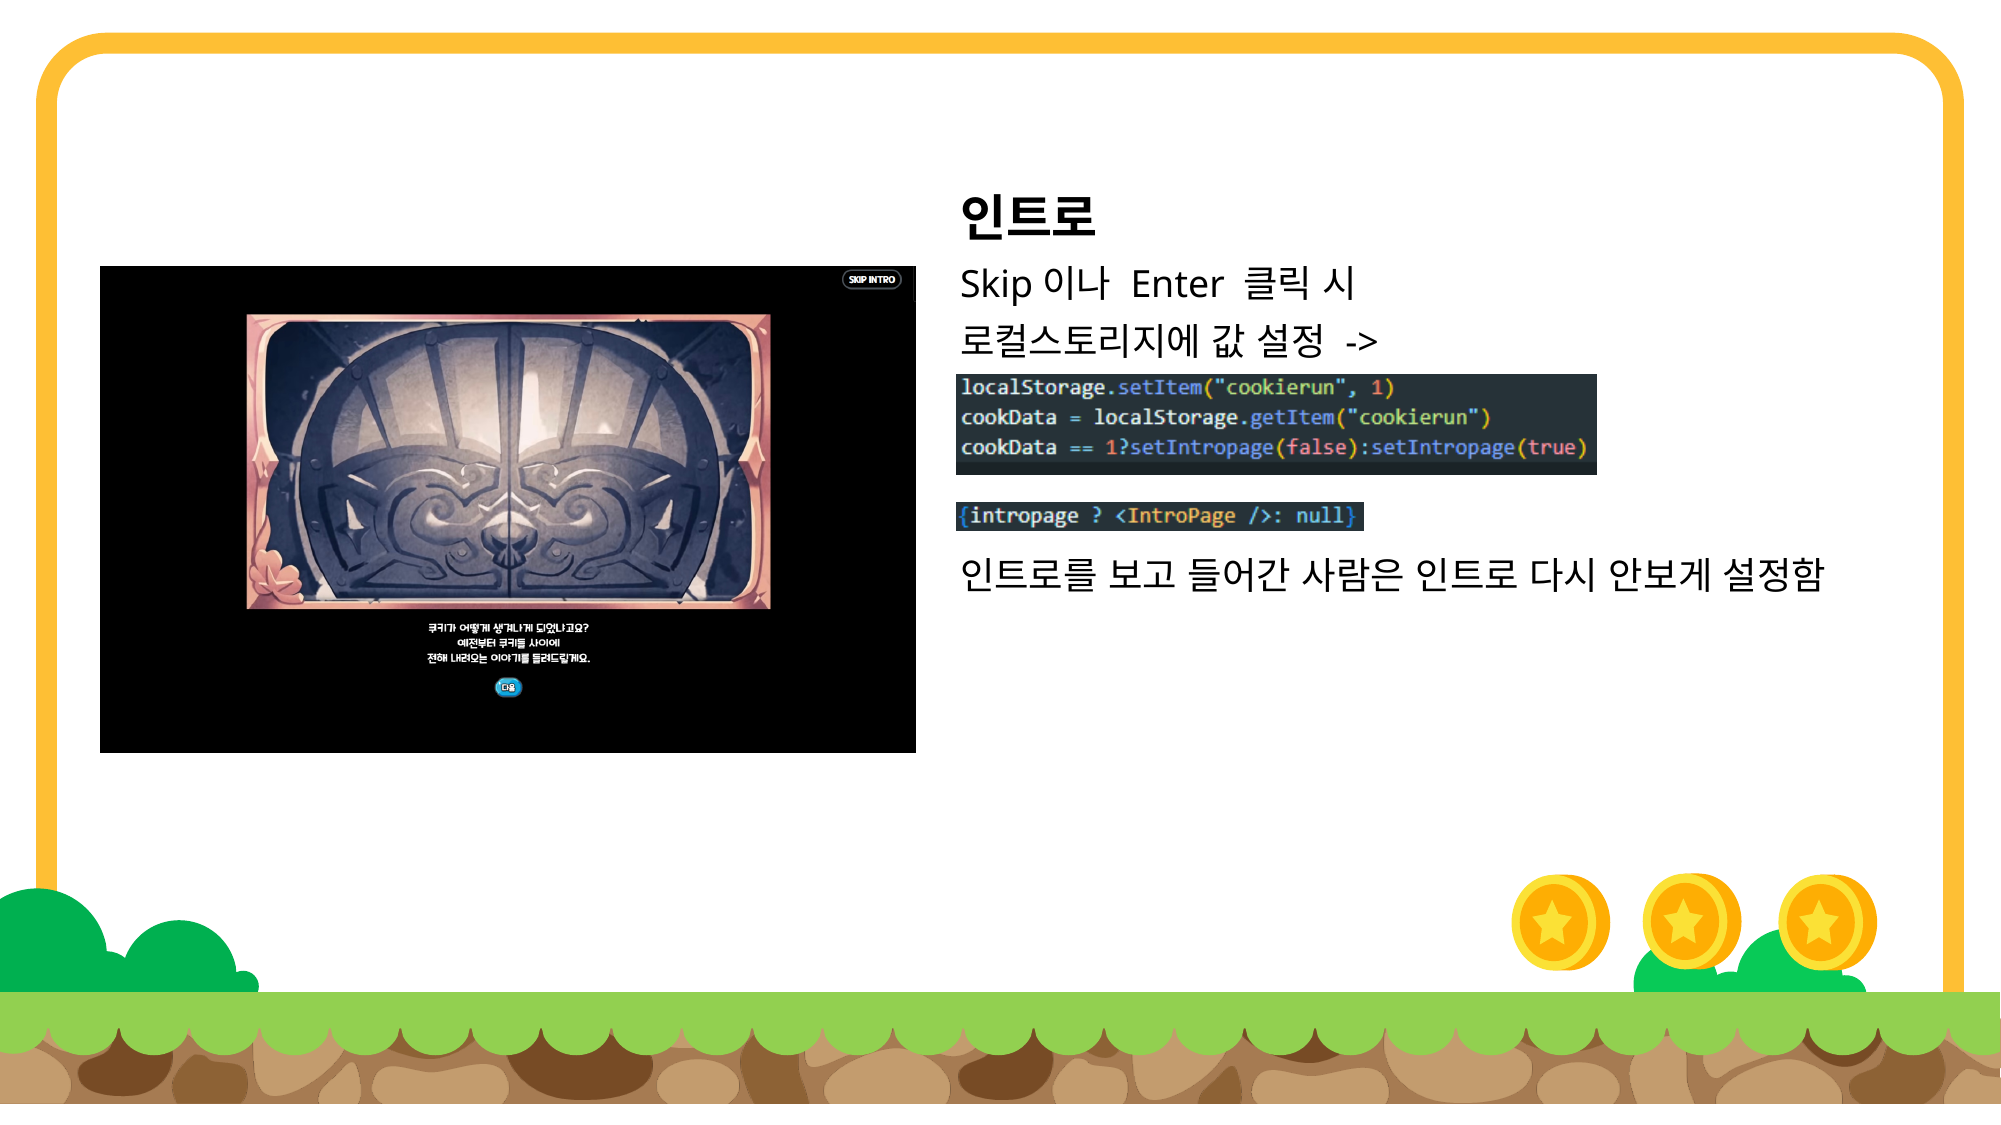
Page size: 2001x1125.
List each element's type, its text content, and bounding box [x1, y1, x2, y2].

text_box [0, 887, 260, 992]
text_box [1642, 873, 1742, 970]
text_box 인트로 Skip이나 Enter 클릭 시 로컬스토리지에 값 설정 -> 인트로를 보고 들어간 사람은 인트로 다시 안보게 설정함 [945, 161, 1925, 722]
picture [956, 374, 1597, 475]
picture [956, 502, 1364, 531]
text_box [45, 42, 1955, 992]
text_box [1511, 874, 1611, 971]
text_box [1632, 928, 1868, 992]
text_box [0, 992, 2000, 1104]
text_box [1778, 874, 1878, 971]
picture [99, 266, 916, 753]
